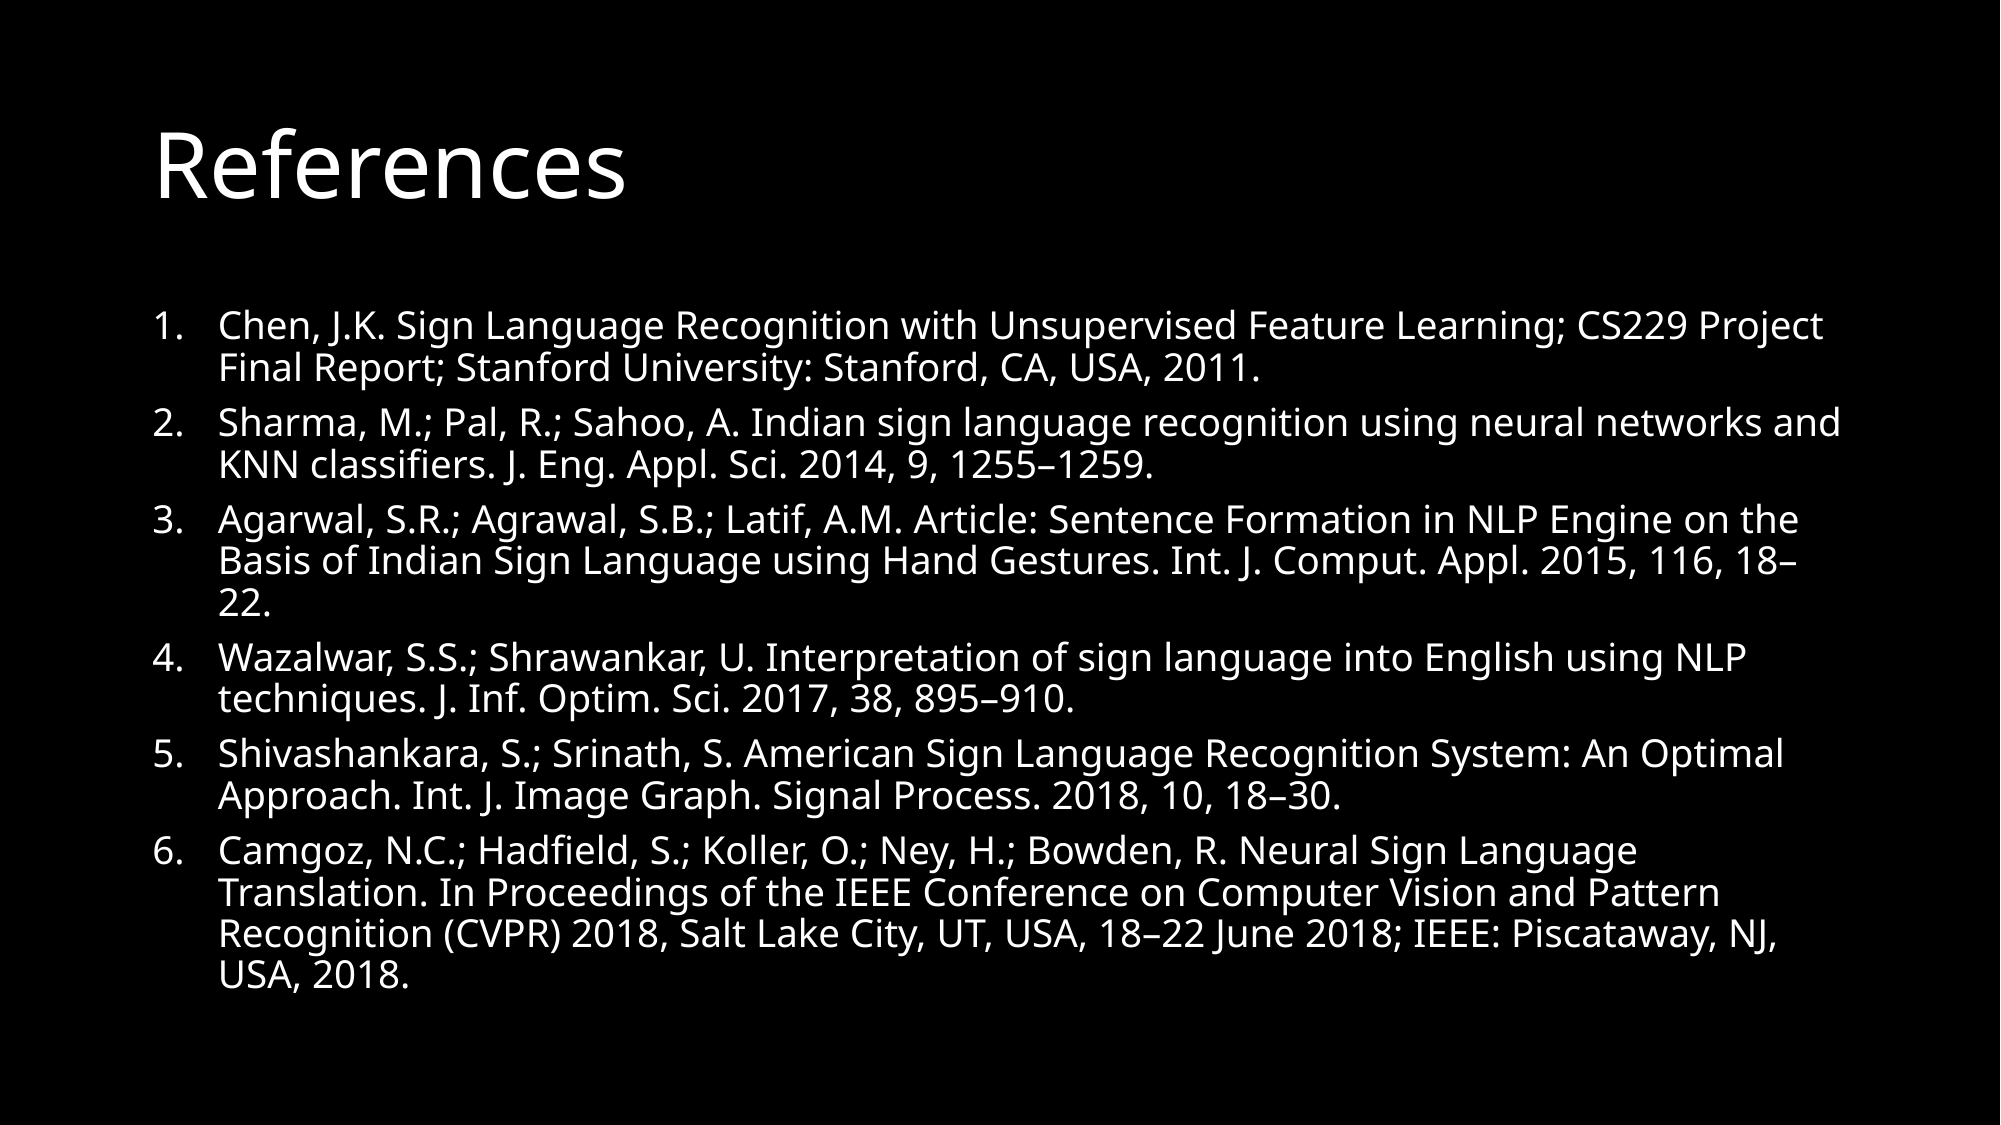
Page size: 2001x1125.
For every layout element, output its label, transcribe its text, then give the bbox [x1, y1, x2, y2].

title References [137, 59, 1863, 278]
list Chen, J.K. Sign Language Recognition with Unsupervised Feature Learning; CS229 Project Final Report; Stanford University: Stanford, CA, USA, 2011. Sharma, M.; Pal, R.; Sahoo, A. Indian sign language recognition using neural networks and KNN classifiers. J. Eng. Appl. Sci. 2014, 9, 1255–1259. Agarwal, S.R.; Agrawal, S.B.; Latif, A.M. Article: Sentence Formation in NLP Engine on the Basis of Indian Sign Language using Hand Gestures. Int. J. Comput. Appl. 2015, 116, 18–22. Wazalwar, S.S.; Shrawankar, U. Interpretation of sign language into English using NLP techniques. J. Inf. Optim. Sci. 2017, 38, 895–910. Shivashankara, S.; Srinath, S. American Sign Language Recognition System: An Optimal Approach. Int. J. Image Graph. Signal Process. 2018, 10, 18–30. Camgoz, N.C.; Hadfield, S.; Koller, O.; Ney, H.; Bowden, R. Neural Sign Language Translation. In Proceedings of the IEEE Conference on Computer Vision and Pattern Recognition (CVPR) 2018, Salt Lake City, UT, USA, 18–22 June 2018; IEEE: Piscataway, NJ, USA, 2018. [137, 299, 1863, 1014]
